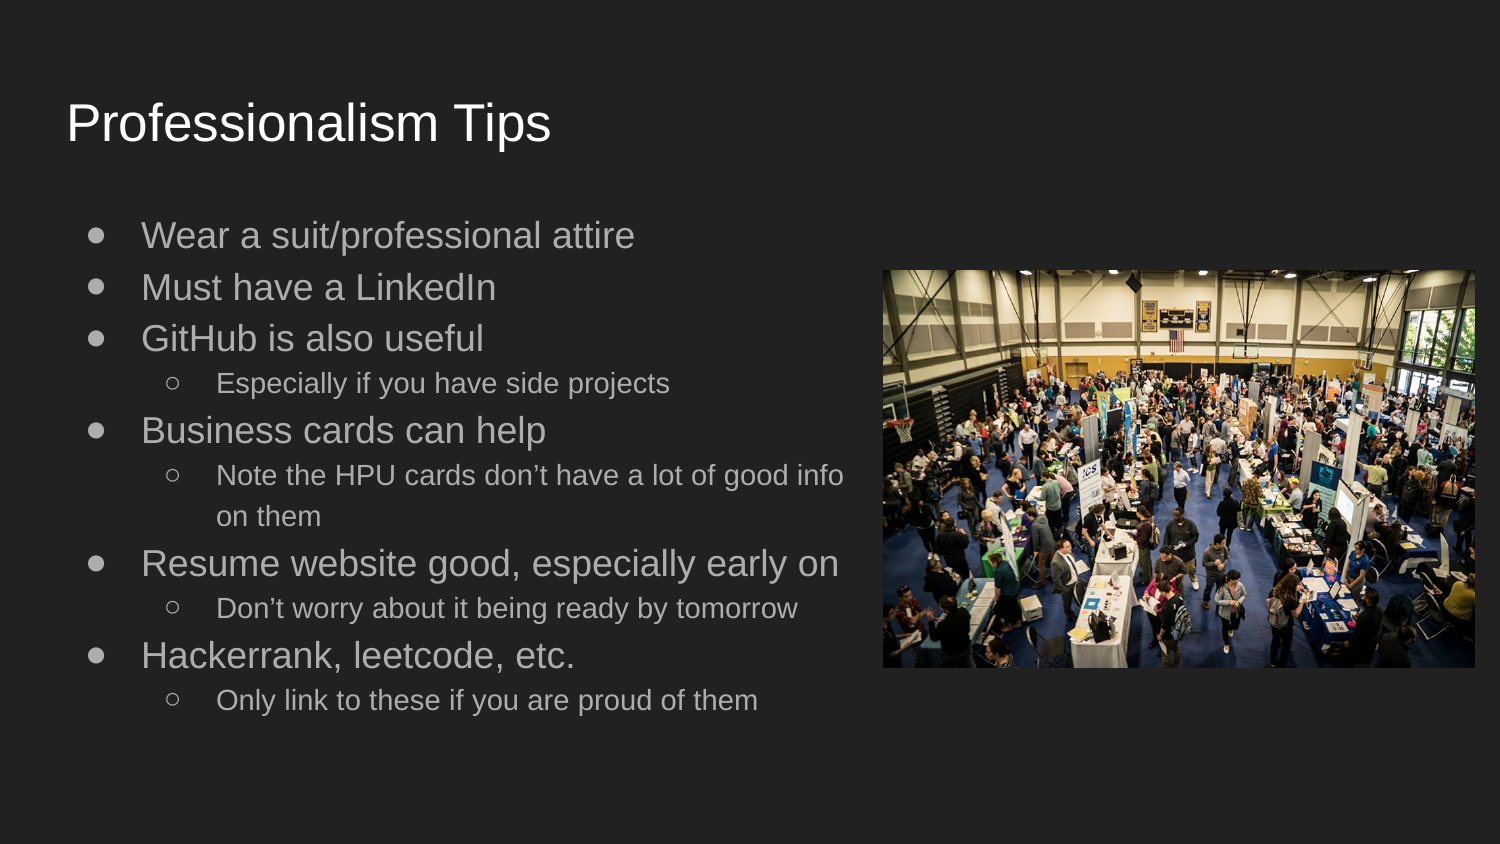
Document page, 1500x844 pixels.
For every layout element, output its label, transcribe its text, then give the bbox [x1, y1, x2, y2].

title Professionalism Tips [51, 72, 1449, 167]
list Wear a suit/professional attire Must have a LinkedIn GitHub is also useful Especially if you have side projects Business cards can help Note the HPU cards don’t have a lot of good info on them Resume website good, especially early on Don’t worry about it being ready by tomorrow Hackerrank, leetcode, etc. Only link to these if you are proud of them [51, 189, 872, 750]
picture [882, 270, 1475, 668]
